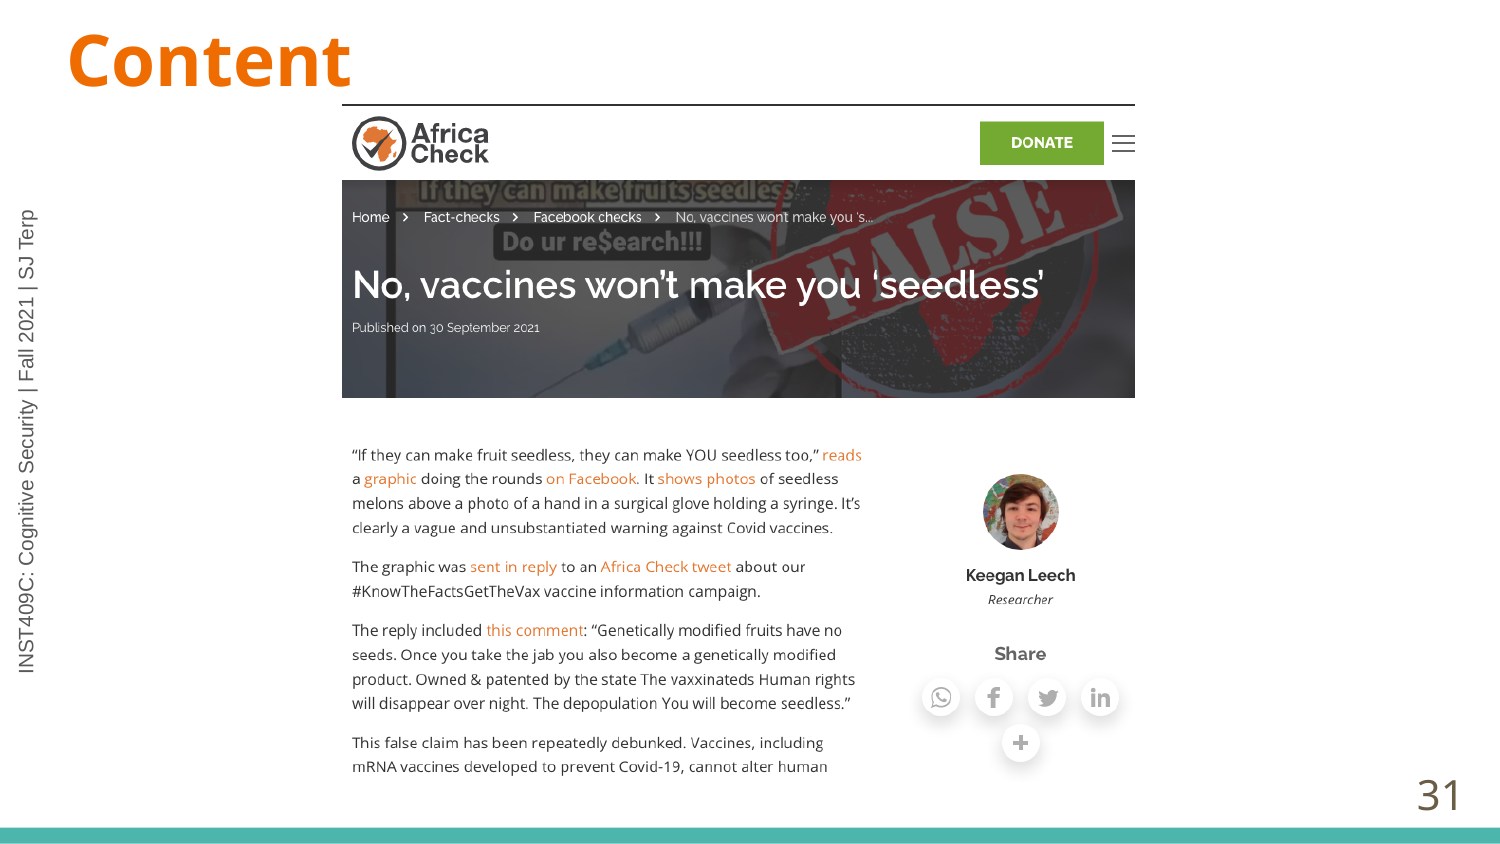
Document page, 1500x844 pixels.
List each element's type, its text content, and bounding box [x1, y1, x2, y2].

slide_number ‹#› [1389, 764, 1480, 830]
picture [342, 104, 1135, 783]
title Content [51, 0, 1449, 116]
